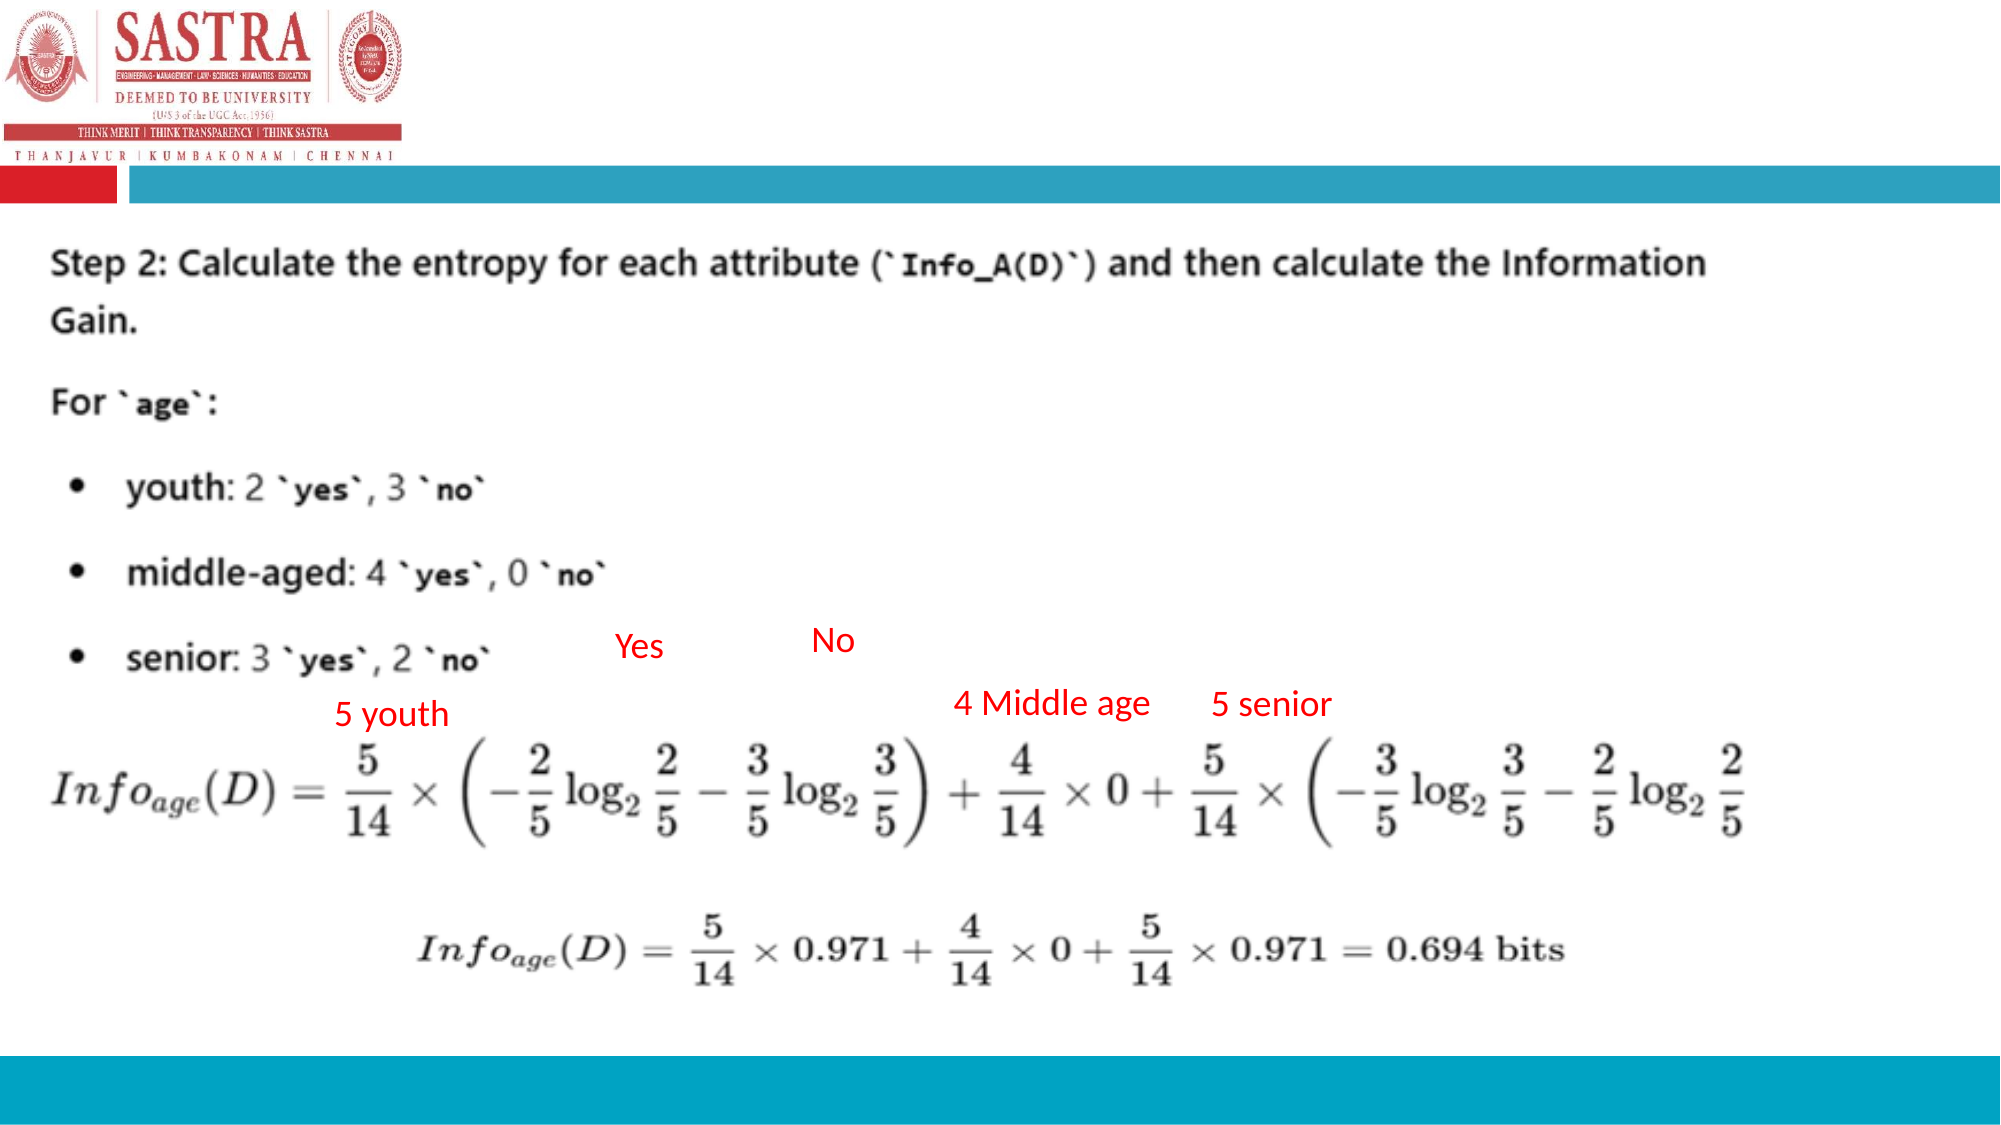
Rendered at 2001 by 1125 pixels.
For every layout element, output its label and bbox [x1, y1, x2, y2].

picture [301, 899, 1698, 1015]
picture [0, 225, 2000, 881]
picture [2, 9, 402, 164]
